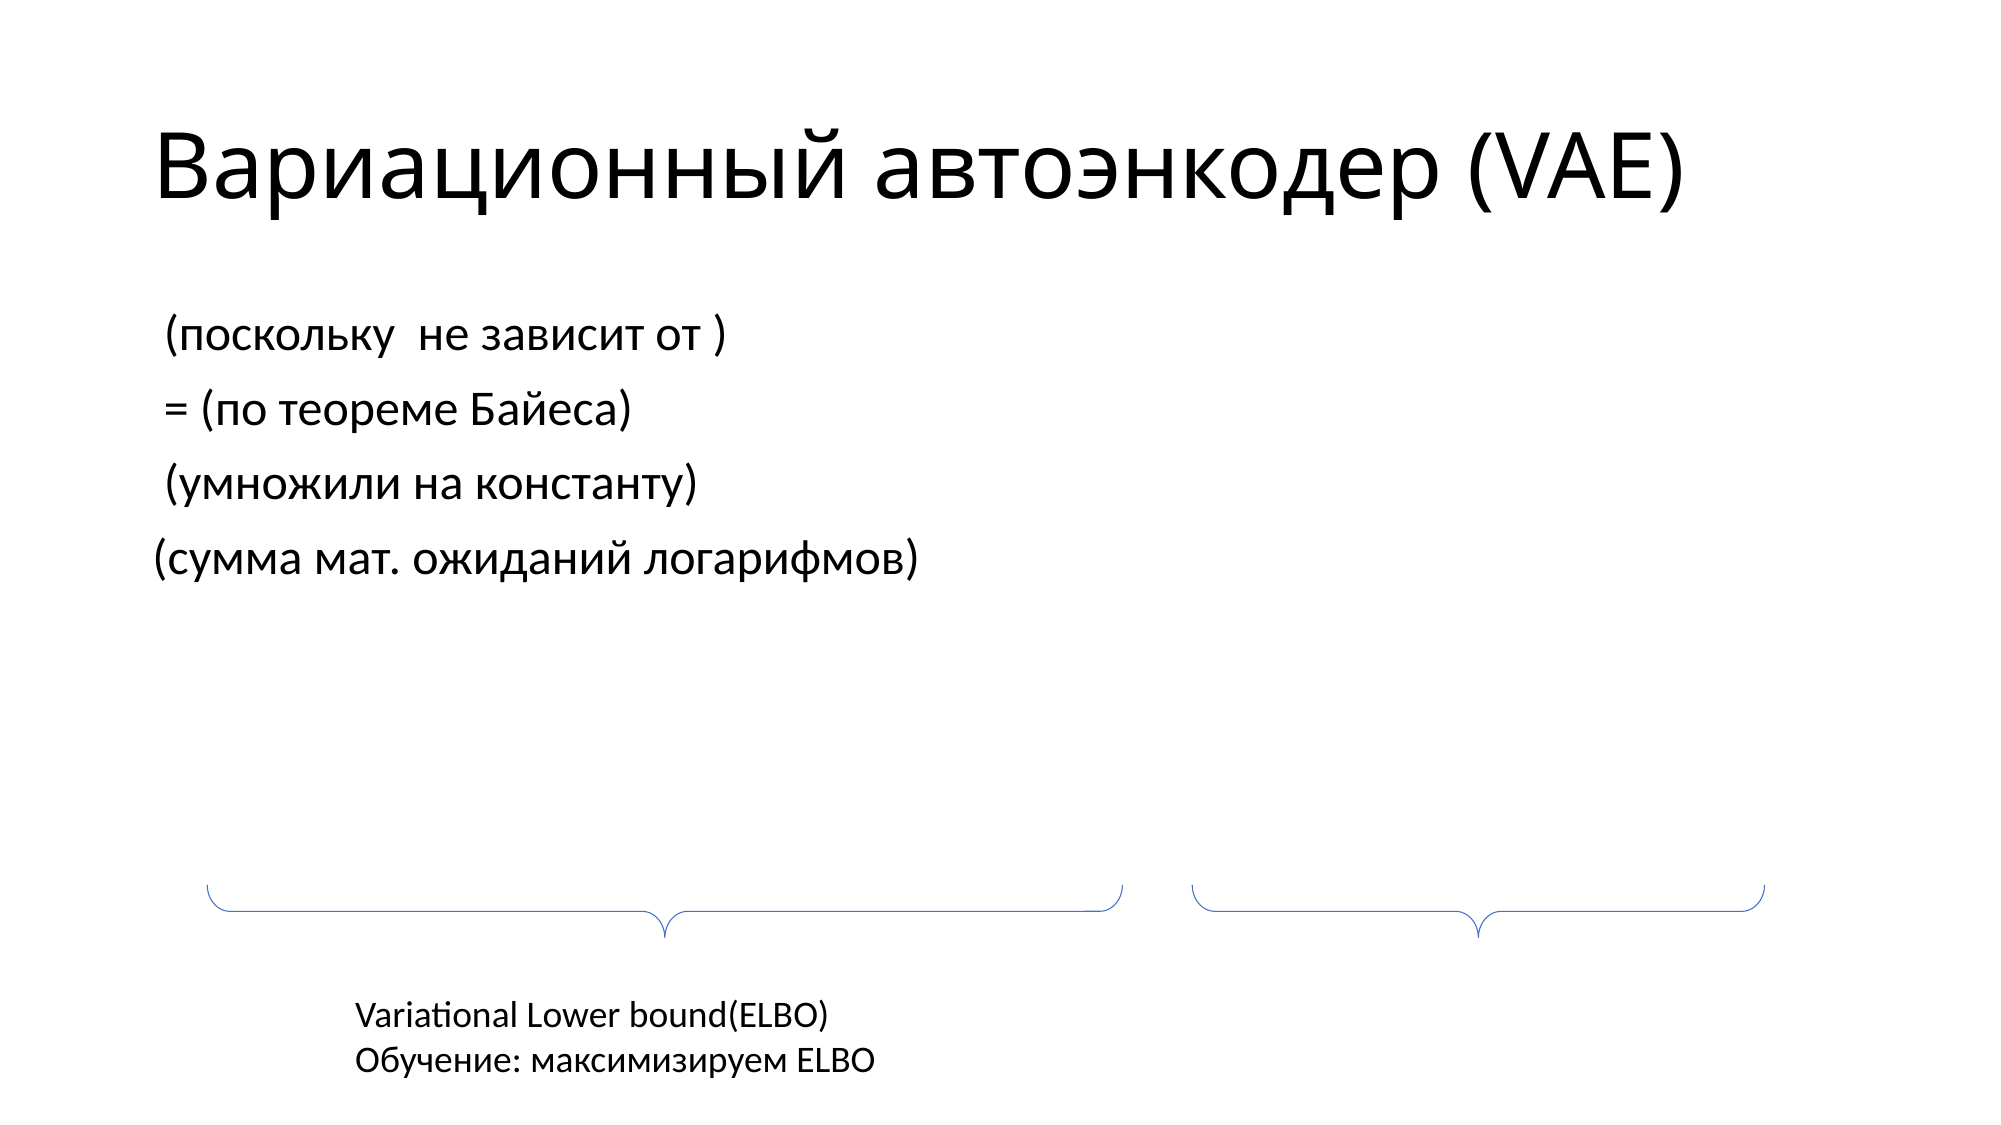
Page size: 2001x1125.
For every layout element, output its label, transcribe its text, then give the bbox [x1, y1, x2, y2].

title Вариационный автоэнкодер (VAE) [137, 59, 1863, 278]
text_box [1191, 884, 1766, 938]
text_box [206, 884, 1123, 938]
